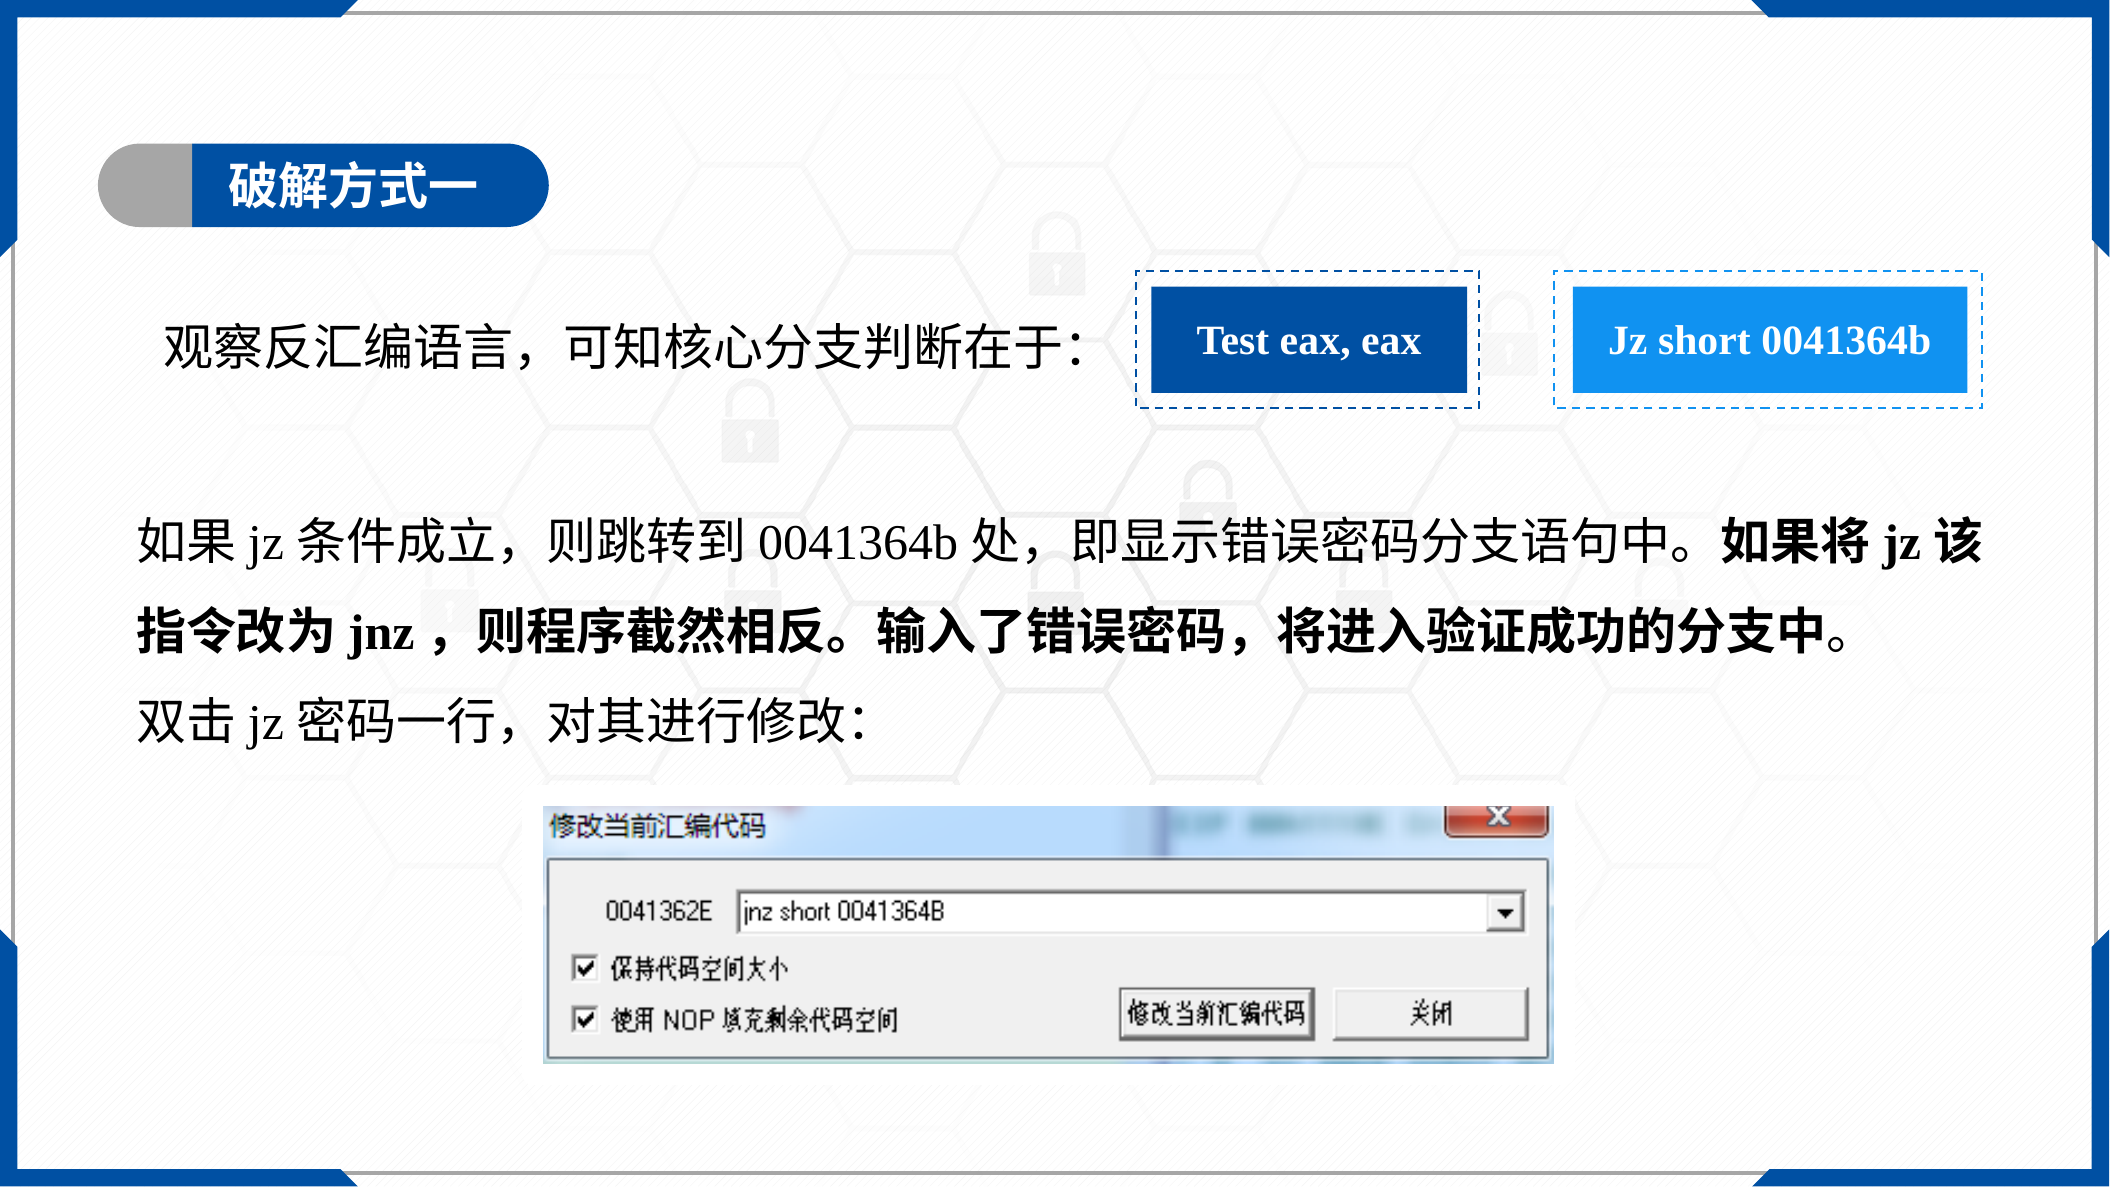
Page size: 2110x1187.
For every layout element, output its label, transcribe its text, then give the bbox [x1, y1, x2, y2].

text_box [97, 143, 551, 227]
text_box 观察反汇编语言，可知核心分支判断在于： [148, 277, 1064, 383]
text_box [1064, 270, 1464, 409]
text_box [1464, 270, 2076, 409]
picture [80, 0, 2029, 1187]
text_box 如果jz条件成立，则跳转到0041364b处，即显示错误密码分支语句中。如果将jz该指令改为jnz，则程序截然相反。输入了错误密码，将进入验证成功的分支中。 双击jz密码一行，对其进行修改： [121, 472, 2008, 757]
